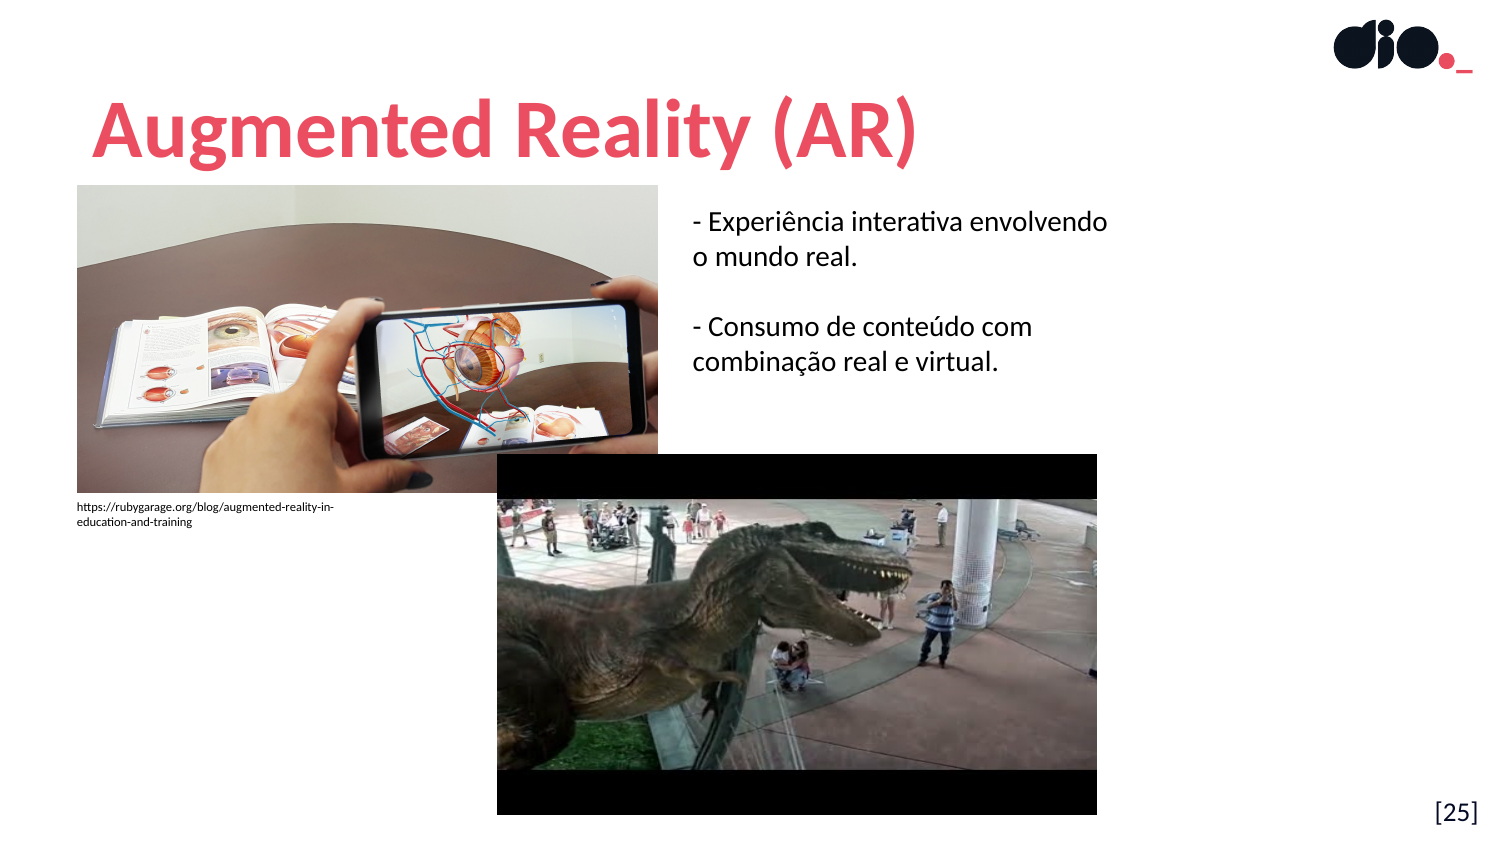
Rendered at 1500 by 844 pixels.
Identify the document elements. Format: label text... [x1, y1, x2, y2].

text_box https://rubygarage.org/blog/augmented-reality-in-education-and-training [62, 492, 358, 537]
slide_number [25] [1403, 779, 1494, 844]
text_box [496, 453, 1098, 816]
picture [1333, 19, 1473, 74]
text_box Augmented Reality (AR) [77, 46, 1393, 186]
text_box - Experiência interativa envolvendo o mundo real. - Consumo de conteúdo com combinação real e virtual. [677, 194, 1130, 385]
picture [77, 185, 658, 493]
